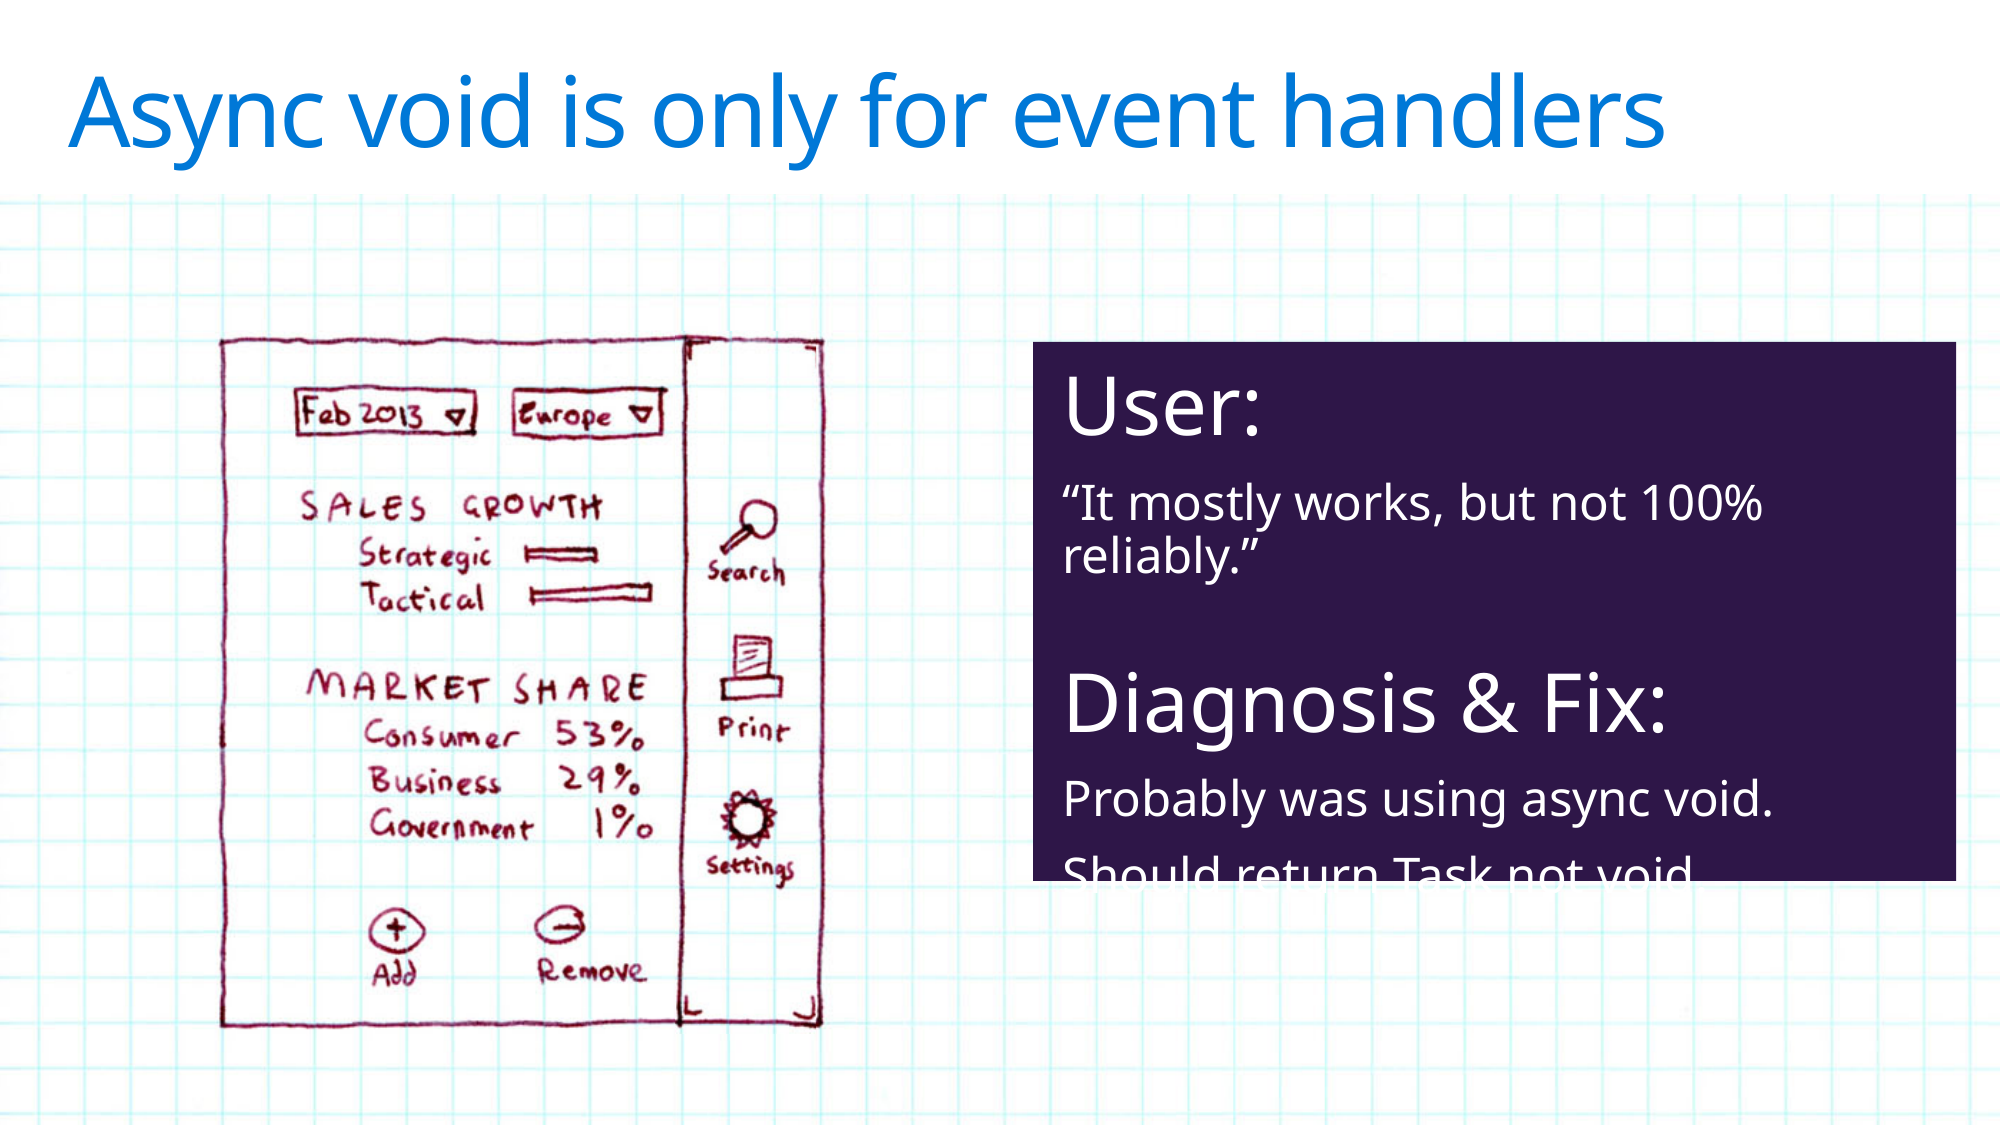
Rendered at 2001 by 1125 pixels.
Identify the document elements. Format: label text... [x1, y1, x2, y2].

picture [0, 194, 2000, 1125]
title Async void is only for event handlers [44, 47, 1957, 194]
